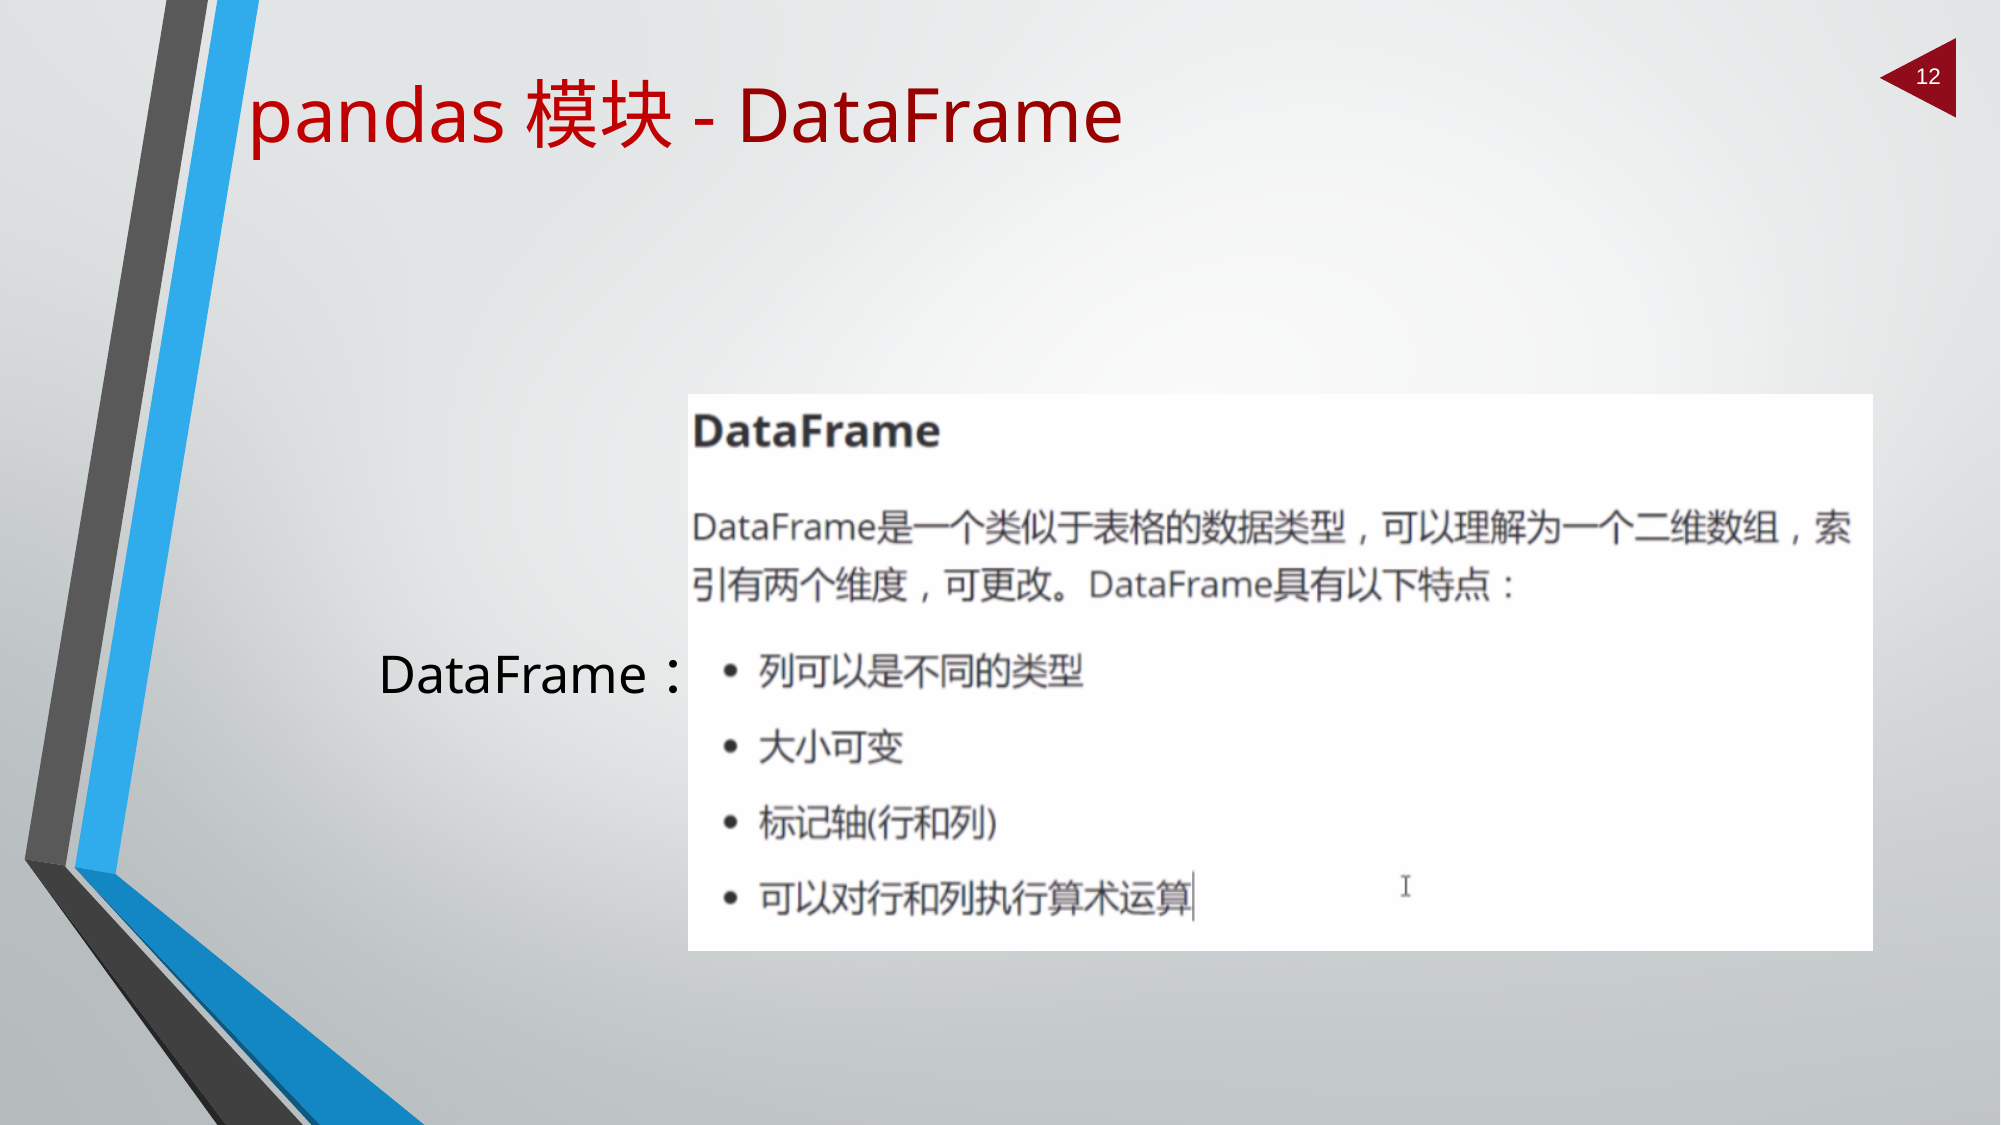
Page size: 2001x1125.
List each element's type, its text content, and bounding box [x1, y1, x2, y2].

picture [688, 394, 1873, 951]
text_box pandas模块- DataFrame [233, 60, 1502, 203]
list DataFrame： [363, 281, 1680, 1064]
